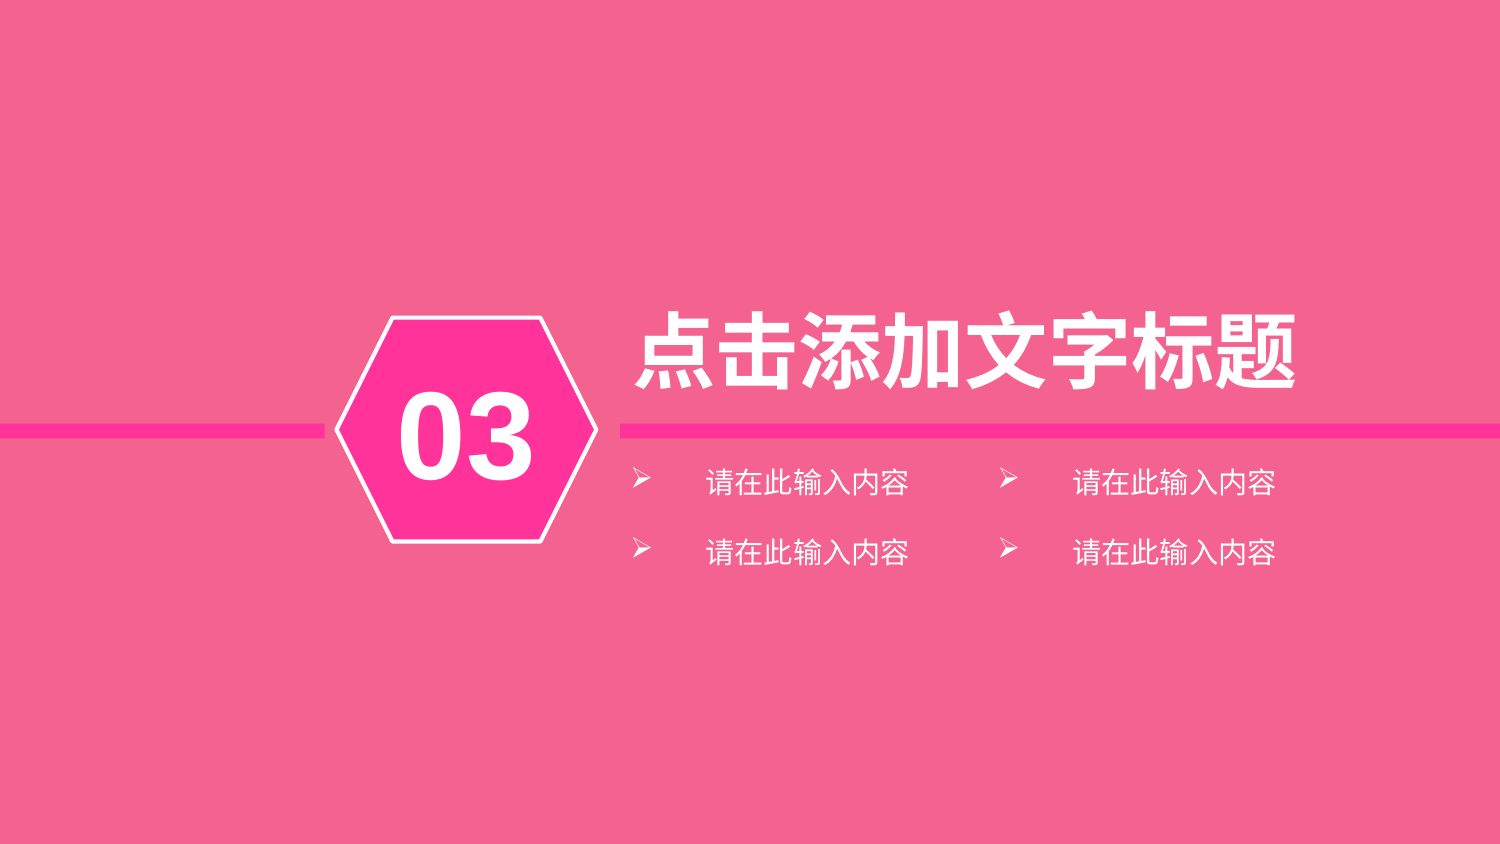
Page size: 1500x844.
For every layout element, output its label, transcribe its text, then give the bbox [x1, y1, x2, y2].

text_box 请在此输入内容 [982, 526, 1292, 577]
text_box [0, 422, 327, 441]
text_box 请在此输入内容 [615, 457, 926, 507]
text_box [618, 422, 1500, 441]
text_box 点击添加文字标题 [617, 291, 1314, 407]
text_box 请在此输入内容 [615, 526, 926, 577]
text_box 请在此输入内容 [982, 457, 1292, 507]
text_box 03 [334, 315, 599, 544]
